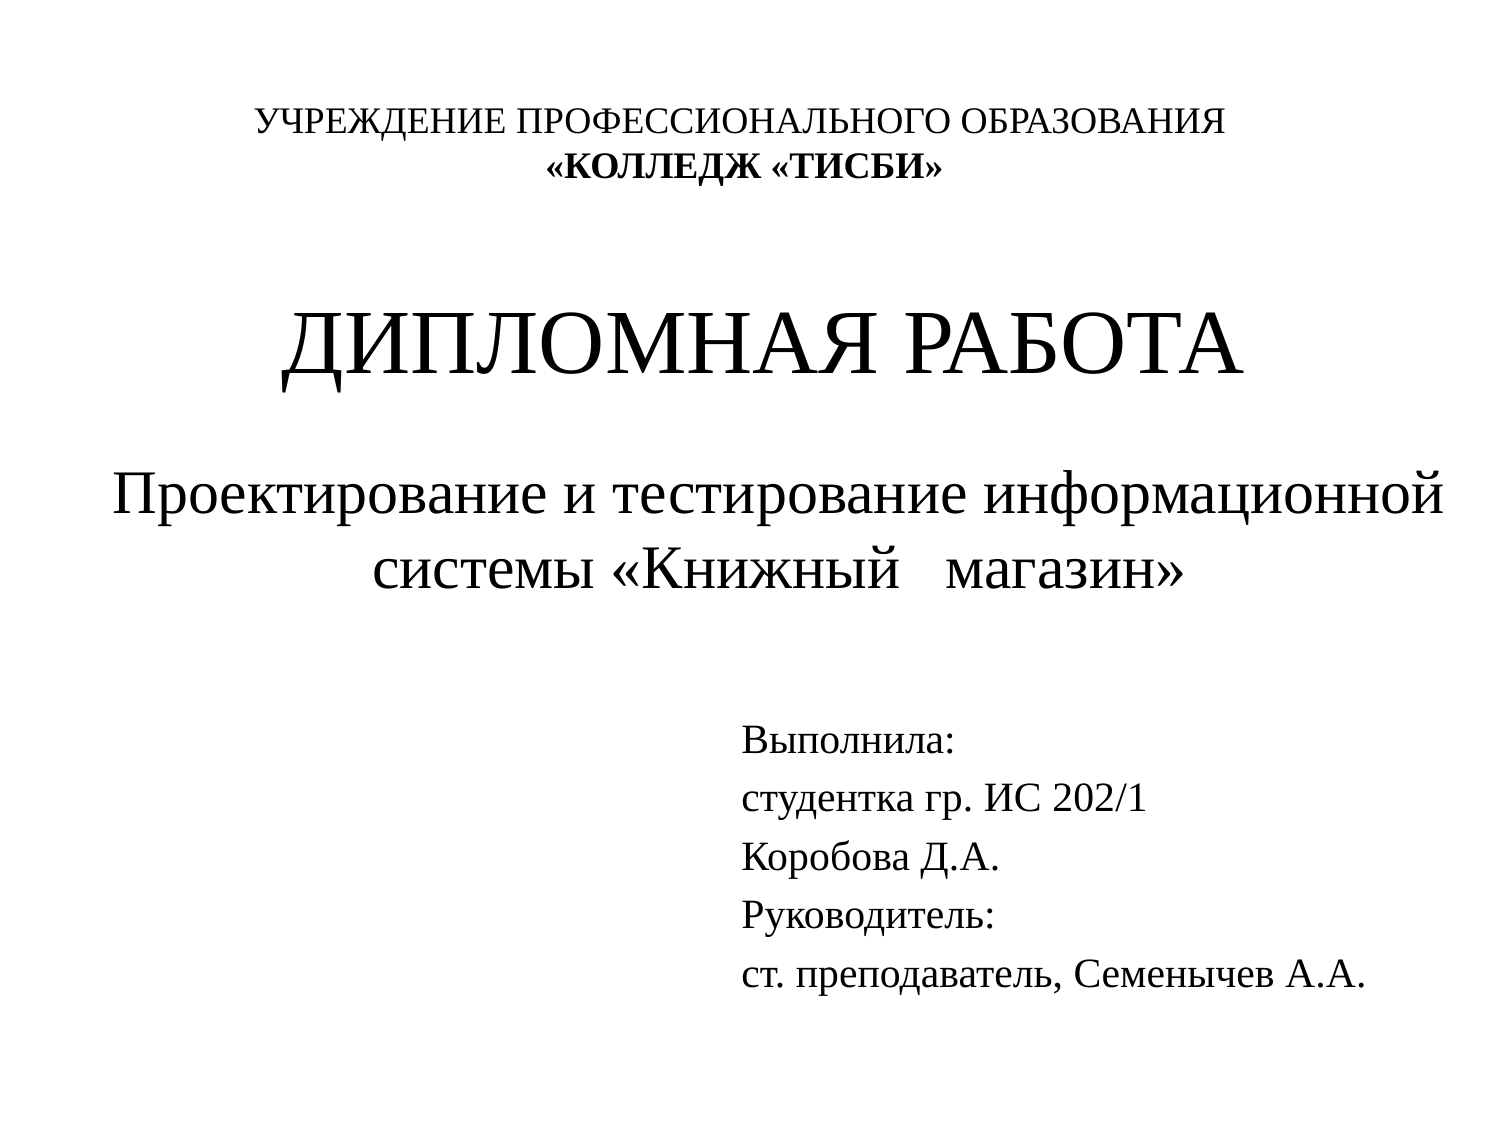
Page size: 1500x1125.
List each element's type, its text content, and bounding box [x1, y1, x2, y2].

title ДИПЛОМНАЯ РАБОТА [88, 243, 1439, 431]
list Проектирование и тестирование информационной системы «Книжный магазин» [88, 444, 1471, 681]
text_box Выполнила: студентка гр. ИС 202/1 Коробова Д.А. Руководитель: ст. преподаватель, Семенычев А.А. [726, 704, 1412, 1035]
text_box УЧРЕЖДЕНИЕ ПРОФЕССИОНАЛЬНОГО ОБРАЗОВАНИЯ «КОЛЛЕДЖ «ТИСБИ» [64, 47, 1415, 235]
